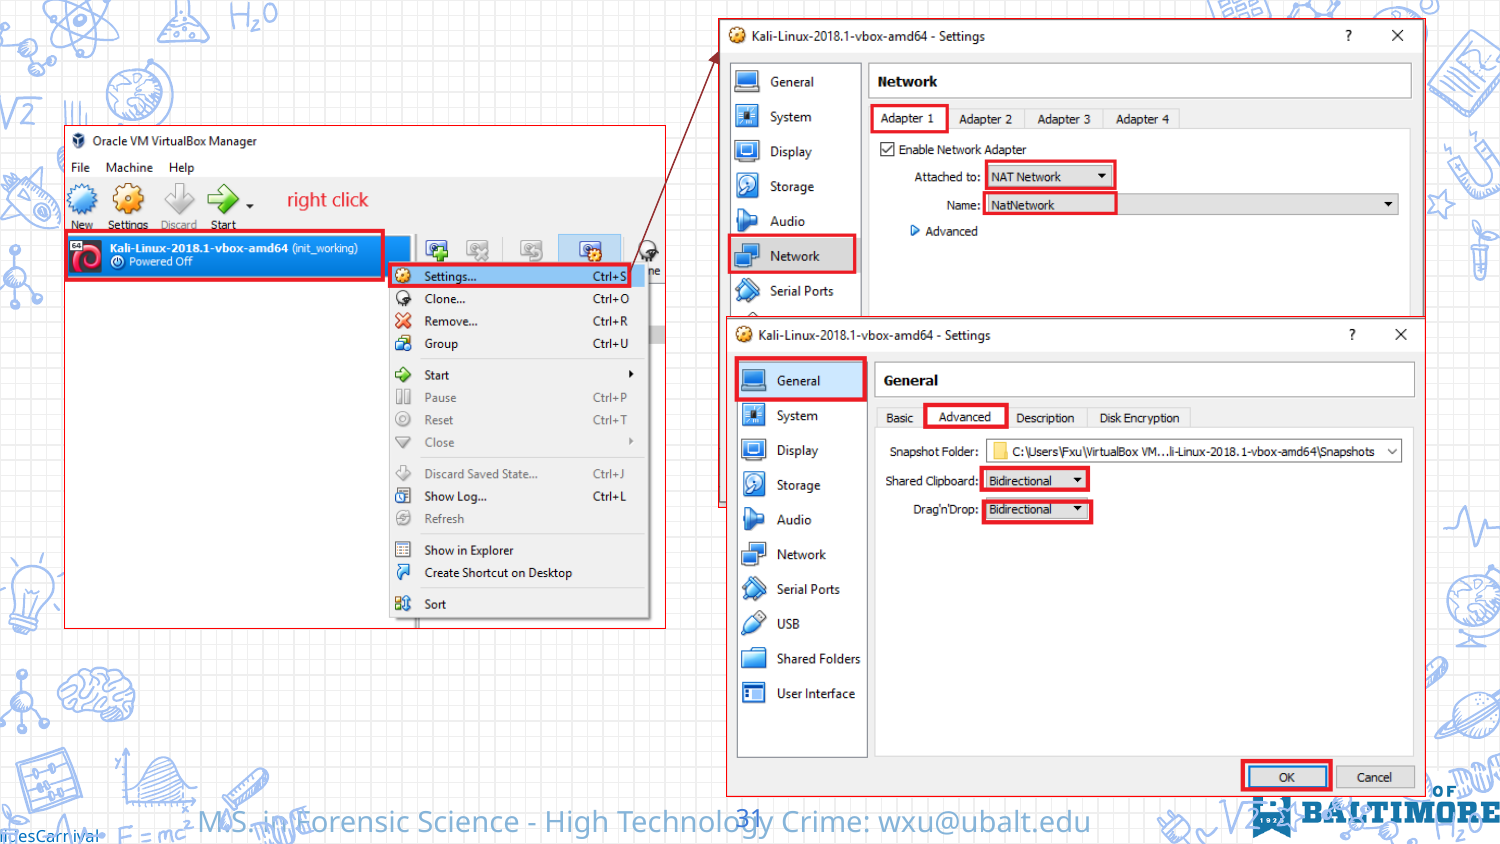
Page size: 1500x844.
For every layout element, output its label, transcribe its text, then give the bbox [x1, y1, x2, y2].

slide_number 31 [705, 796, 795, 844]
picture [1354, 819, 1361, 827]
picture [1471, 771, 1479, 786]
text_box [629, 50, 719, 273]
picture [718, 17, 1500, 844]
picture [1481, 771, 1489, 788]
picture [64, 125, 666, 630]
picture [1388, 823, 1396, 835]
picture [1479, 779, 1483, 790]
